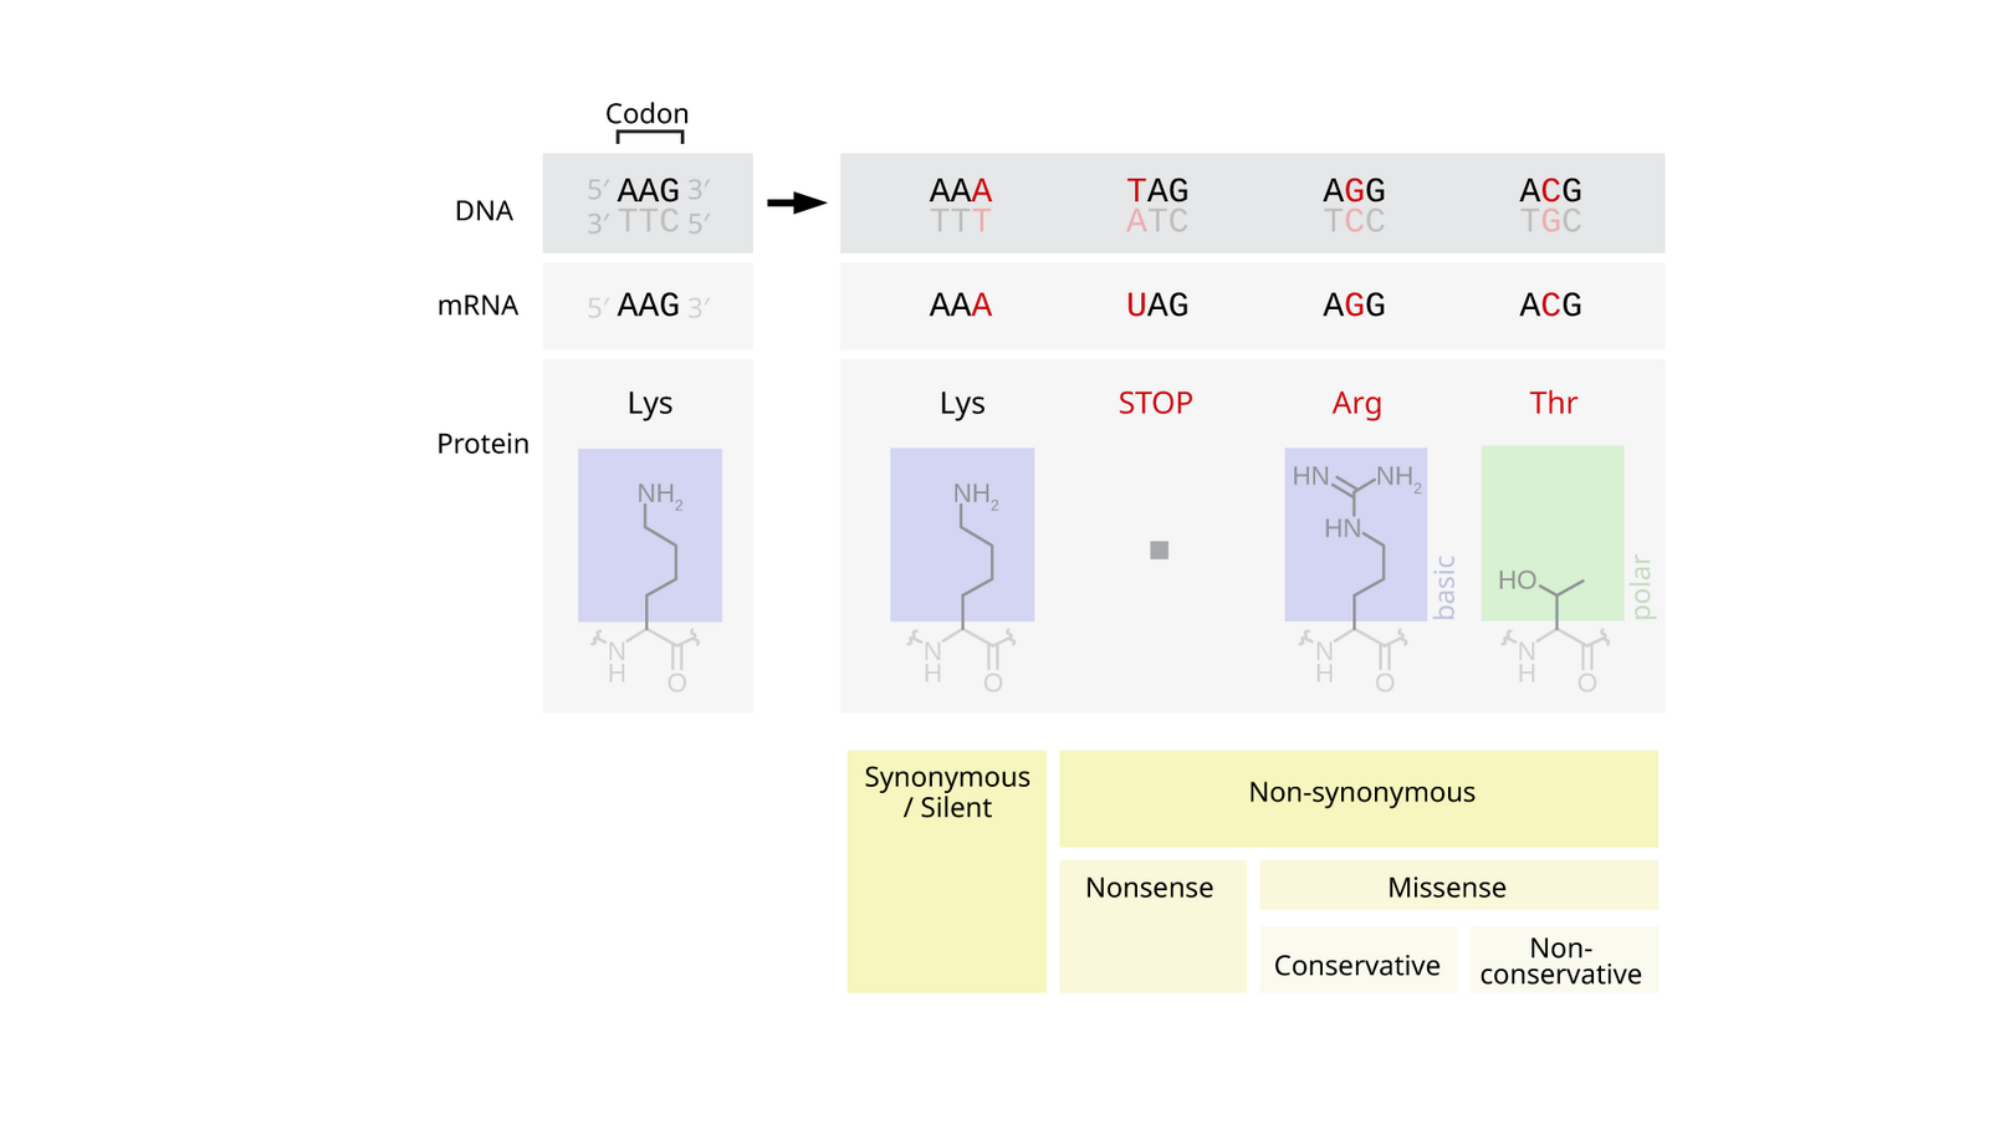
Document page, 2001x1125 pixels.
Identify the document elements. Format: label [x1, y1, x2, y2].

picture [414, 77, 1687, 1037]
